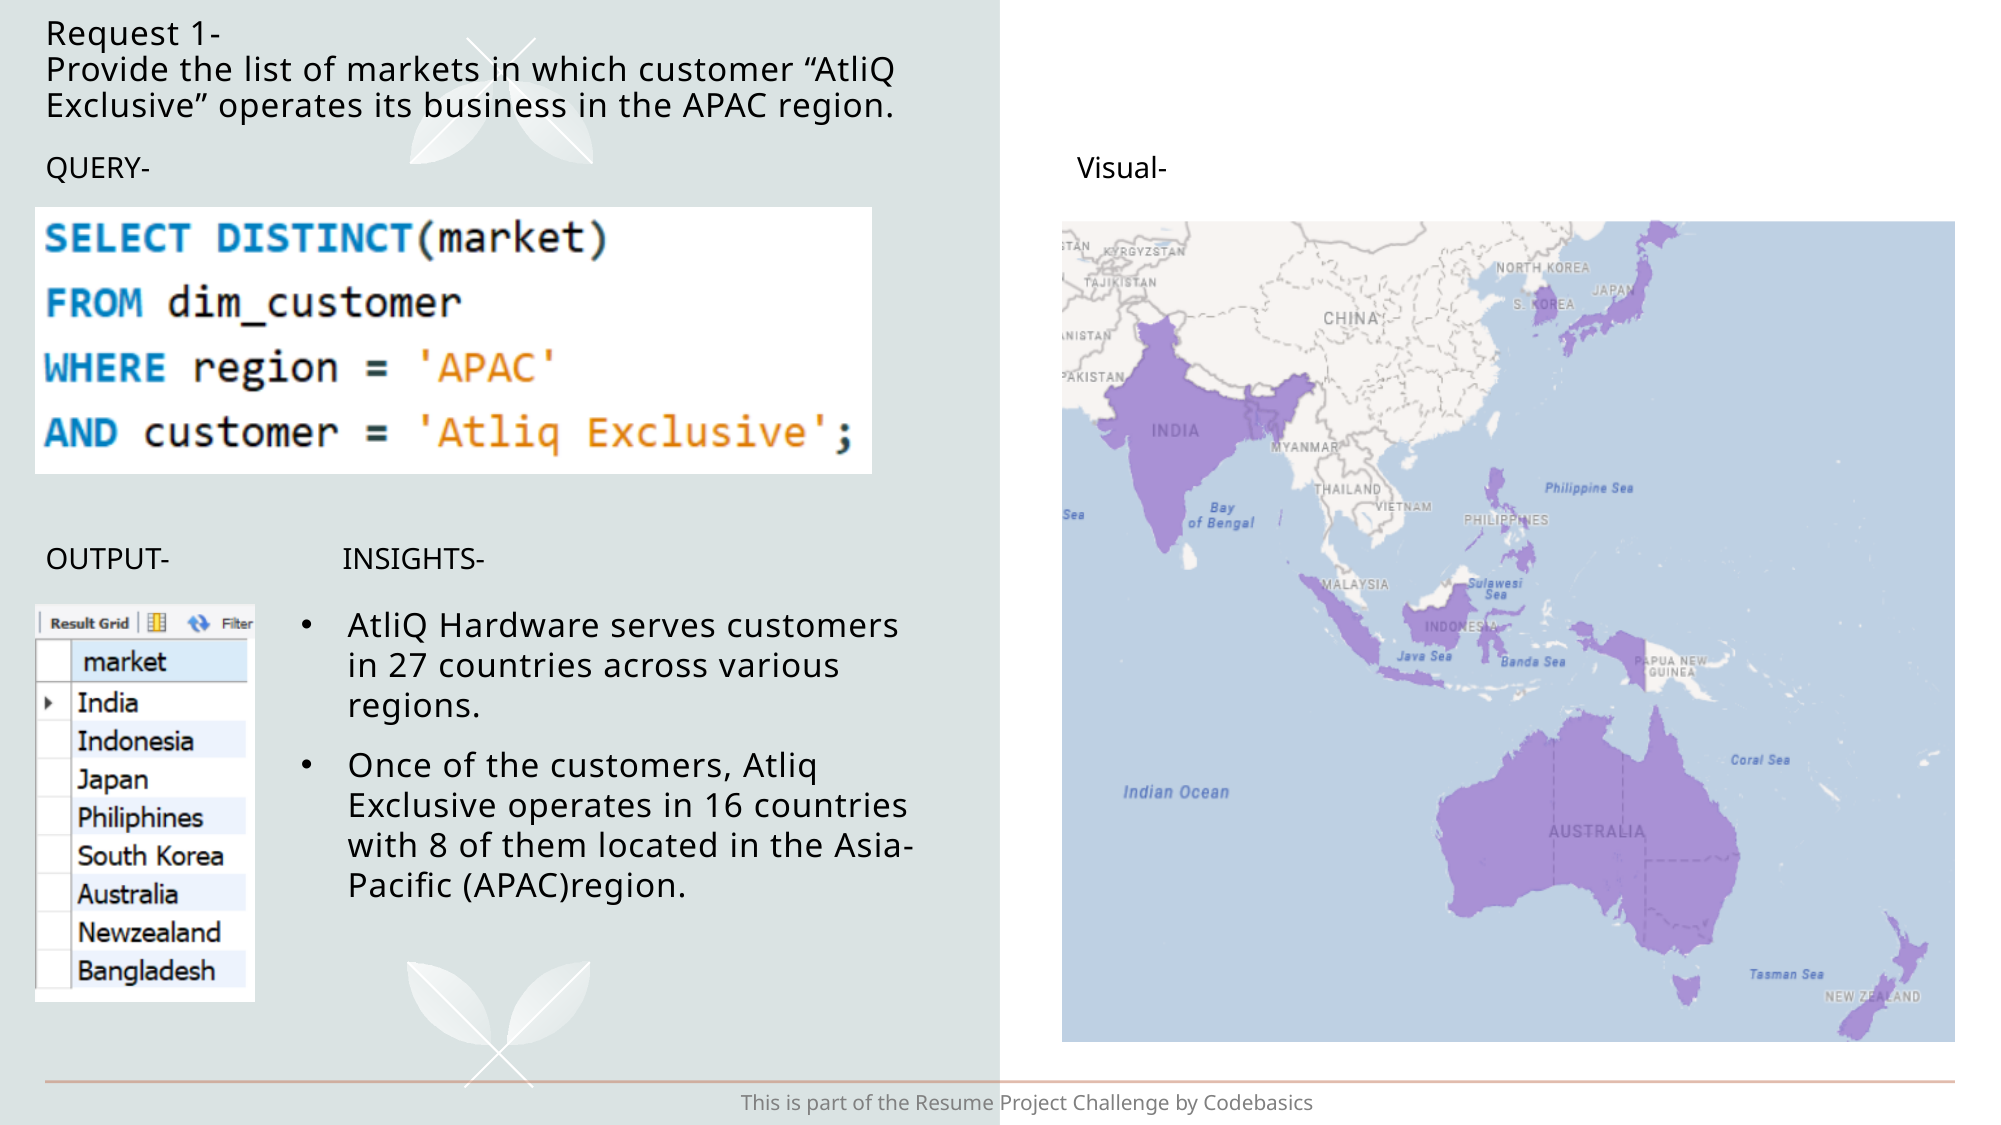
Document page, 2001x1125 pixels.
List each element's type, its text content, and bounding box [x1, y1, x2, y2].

text_box AtliQ Hardware serves customers in 27 countries across various regions. Once of the customers, Atliq Exclusive operates in 16 countries with 8 of them located in the Asia-Pacific (APAC)region. [285, 604, 933, 986]
text_box Request 1- Provide the list of markets in which customer “AtliQ Exclusive” operates its business in the APAC region. [30, 4, 958, 137]
text_box INSIGHTS- [327, 537, 532, 591]
picture [1061, 216, 1955, 1042]
text_box OUTPUT- [30, 537, 236, 591]
text_box This is part of the Resume Project Challenge by Codebasics [726, 1084, 1334, 1122]
text_box QUERY- [30, 146, 236, 200]
picture [35, 207, 873, 474]
text_box Visual- [1062, 146, 1267, 200]
picture [35, 603, 255, 1002]
